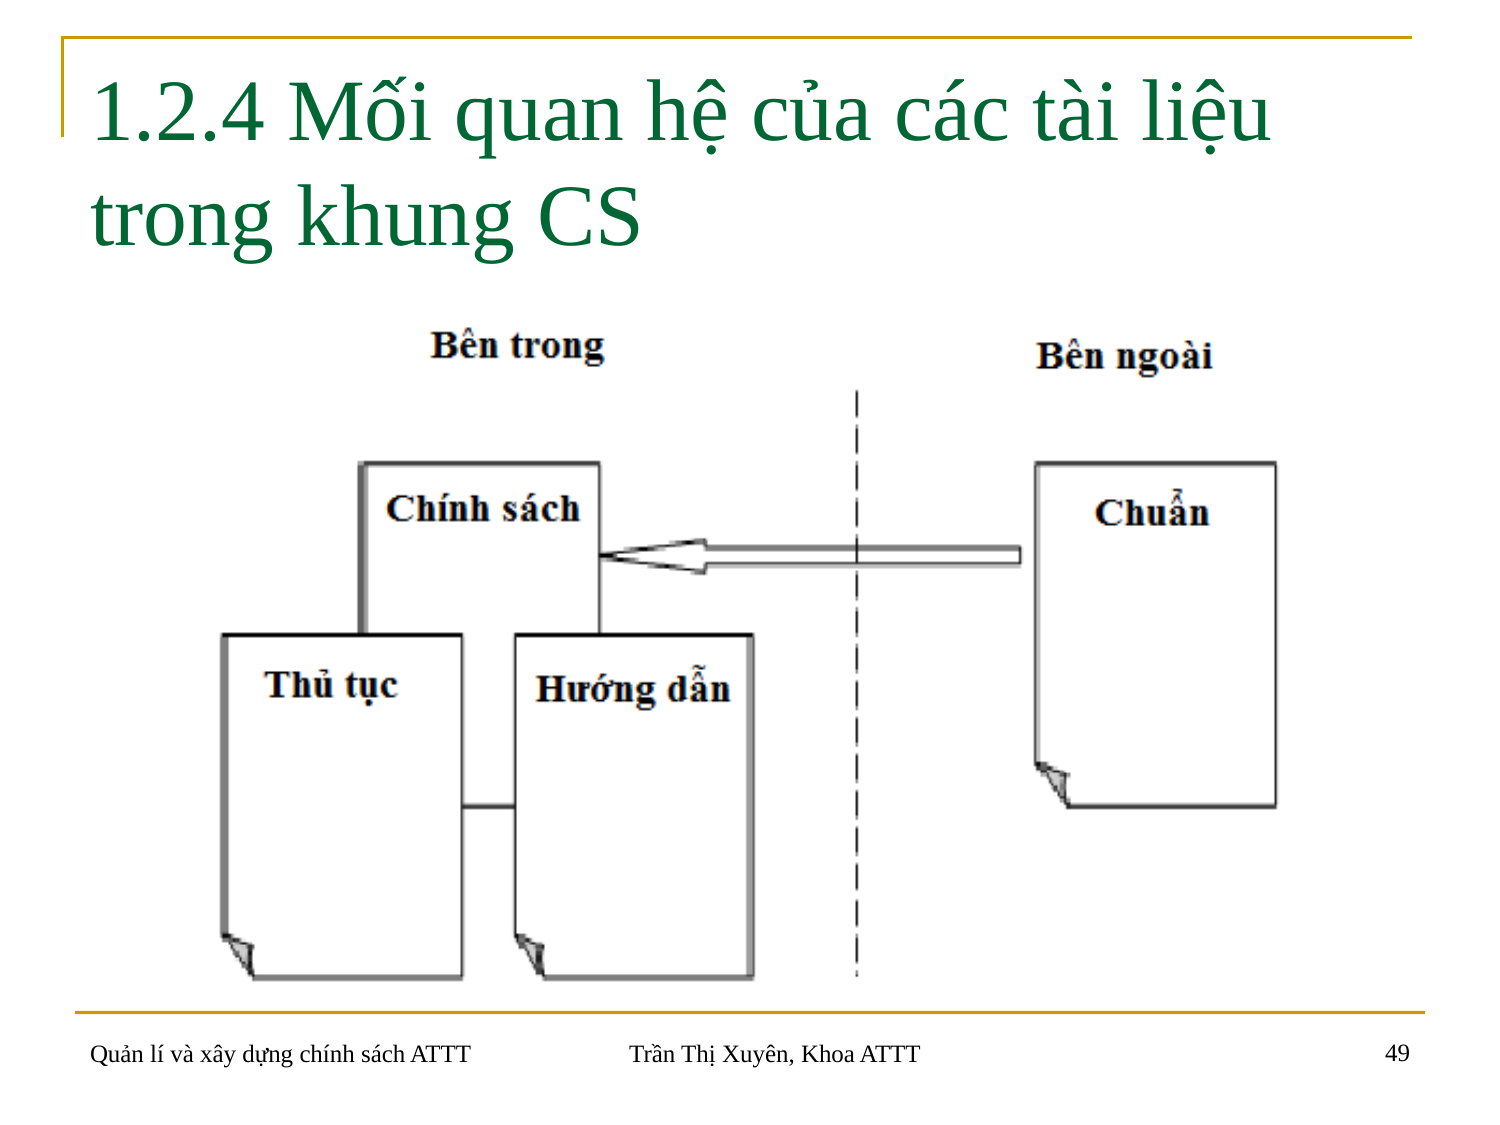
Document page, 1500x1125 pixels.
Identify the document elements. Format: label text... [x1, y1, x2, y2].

slide_number 49 [1074, 999, 1425, 1075]
slide_number Quản lí và xây dựng chính sách ATTT [75, 999, 500, 1075]
picture [212, 324, 1288, 988]
title 1.2.4 Mối quan hệ của các tài liệu trong khung CS [75, 45, 1425, 233]
footer Trần Thị Xuyên, Khoa ATTT [562, 999, 988, 1075]
